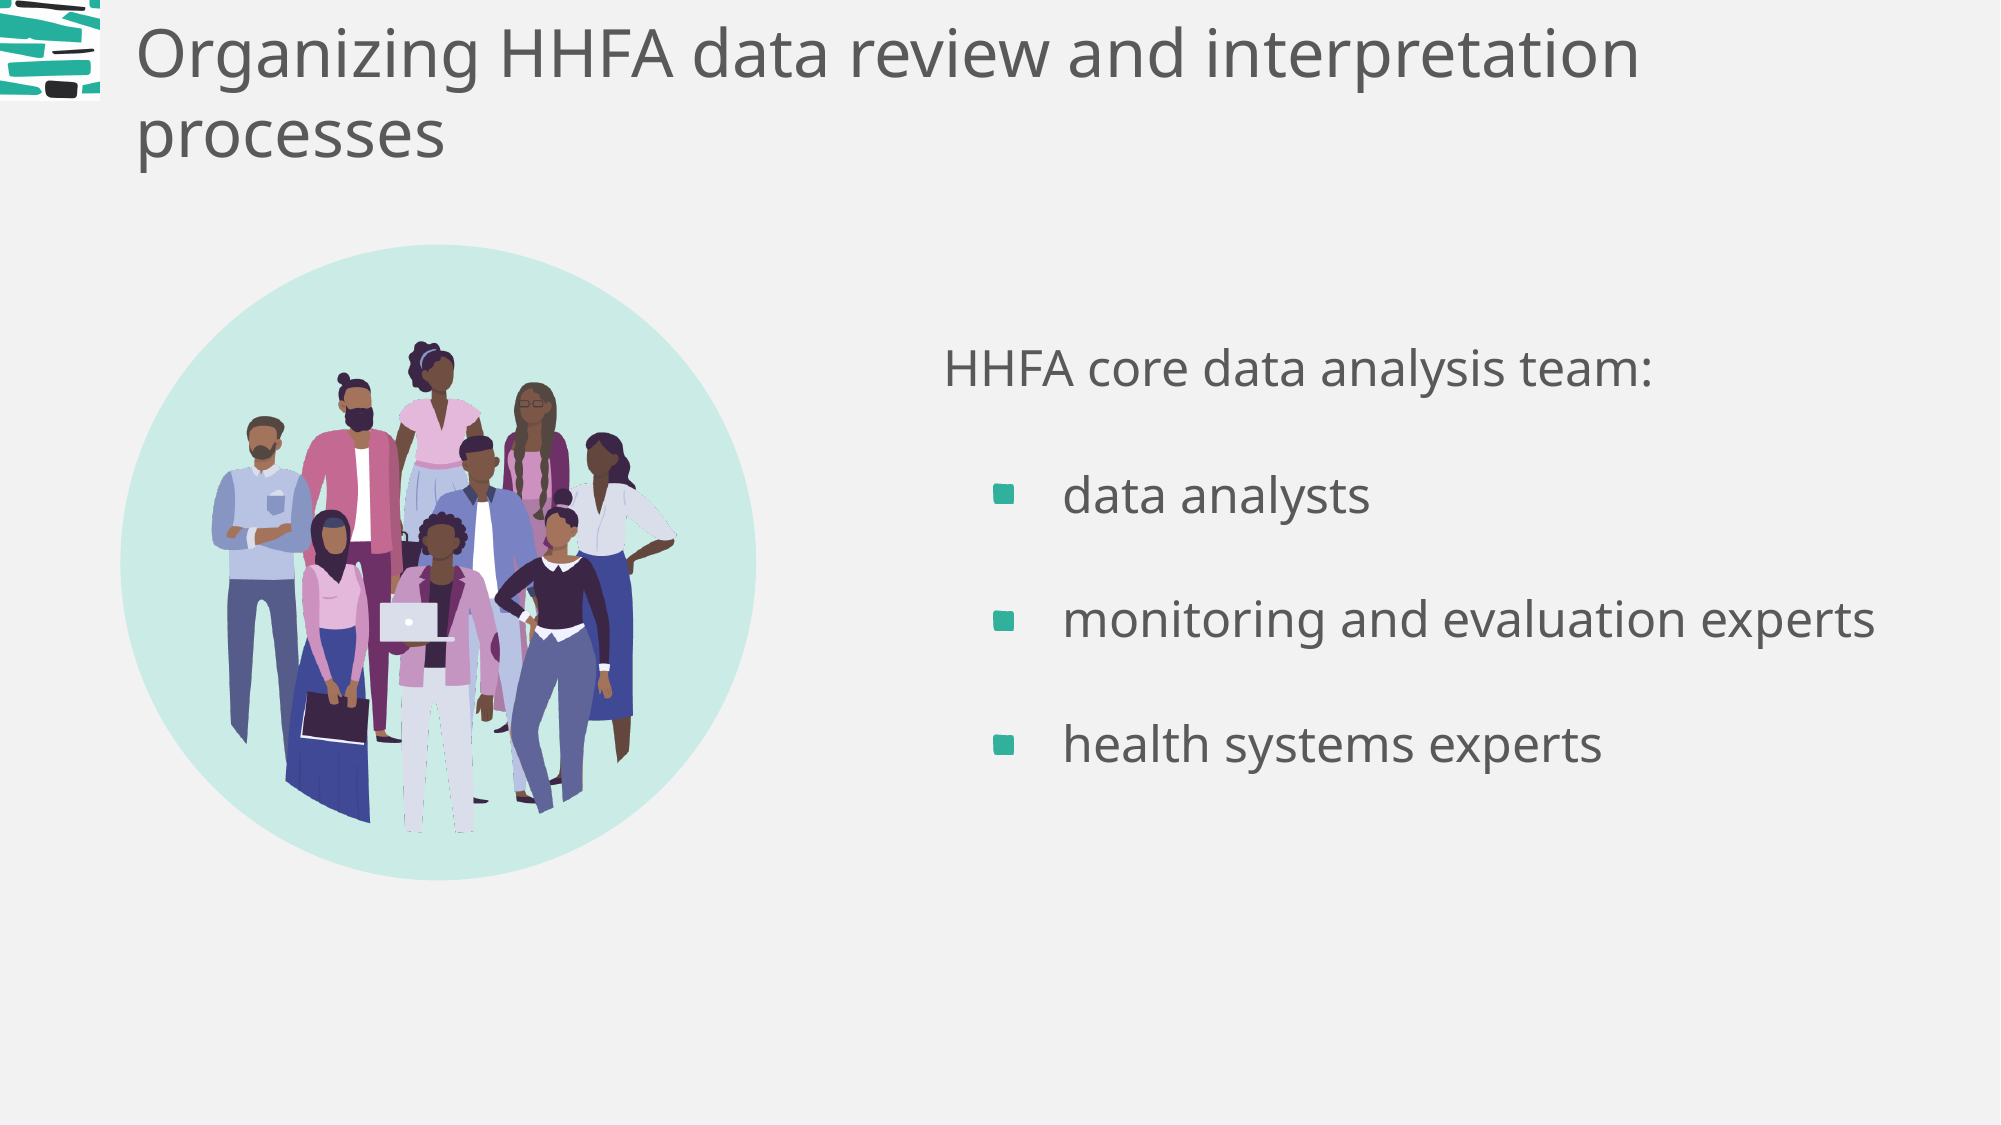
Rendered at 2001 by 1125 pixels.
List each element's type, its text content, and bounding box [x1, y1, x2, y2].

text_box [120, 244, 757, 881]
picture [993, 734, 1014, 755]
picture [993, 610, 1014, 631]
text_box HHFA core data analysis team: [928, 336, 1743, 406]
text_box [0, 0, 1981, 101]
text_box data analysts [1047, 455, 1923, 531]
picture [993, 483, 1014, 504]
text_box monitoring and evaluation experts [1047, 580, 1923, 656]
text_box health systems experts [1047, 705, 1841, 781]
